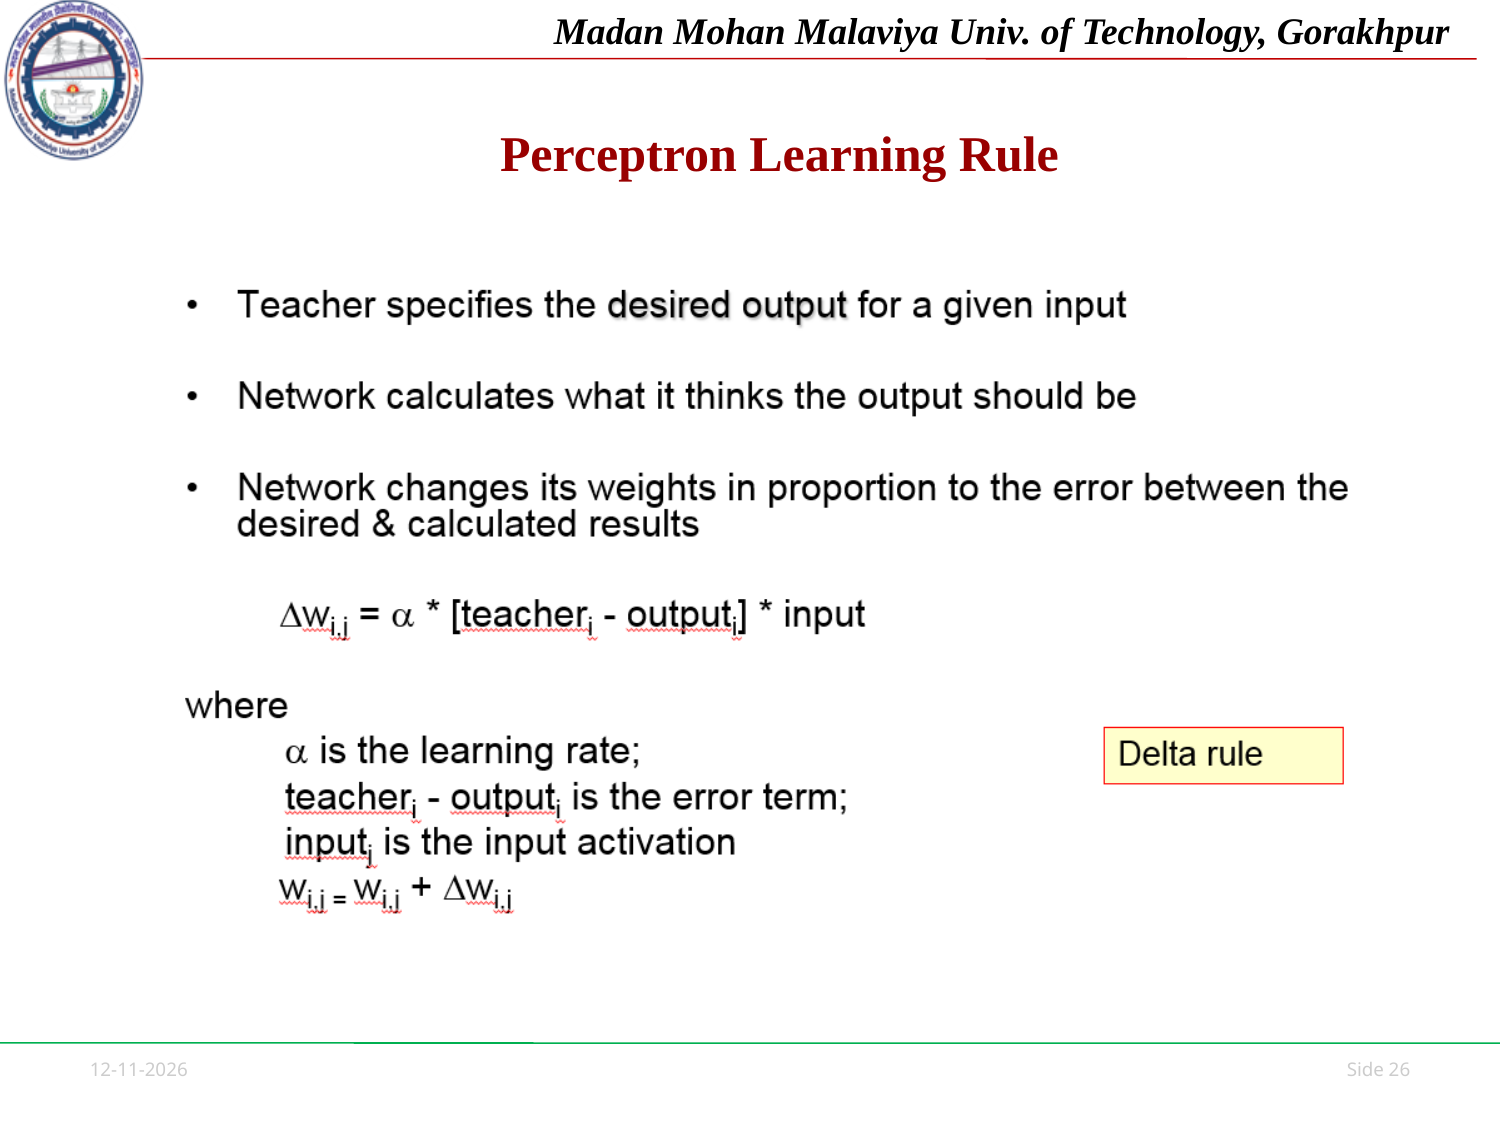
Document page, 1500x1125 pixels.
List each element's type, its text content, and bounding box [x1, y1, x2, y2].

title Perceptron Learning Rule [135, 113, 1424, 227]
picture [0, 0, 148, 166]
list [159, 270, 1364, 926]
